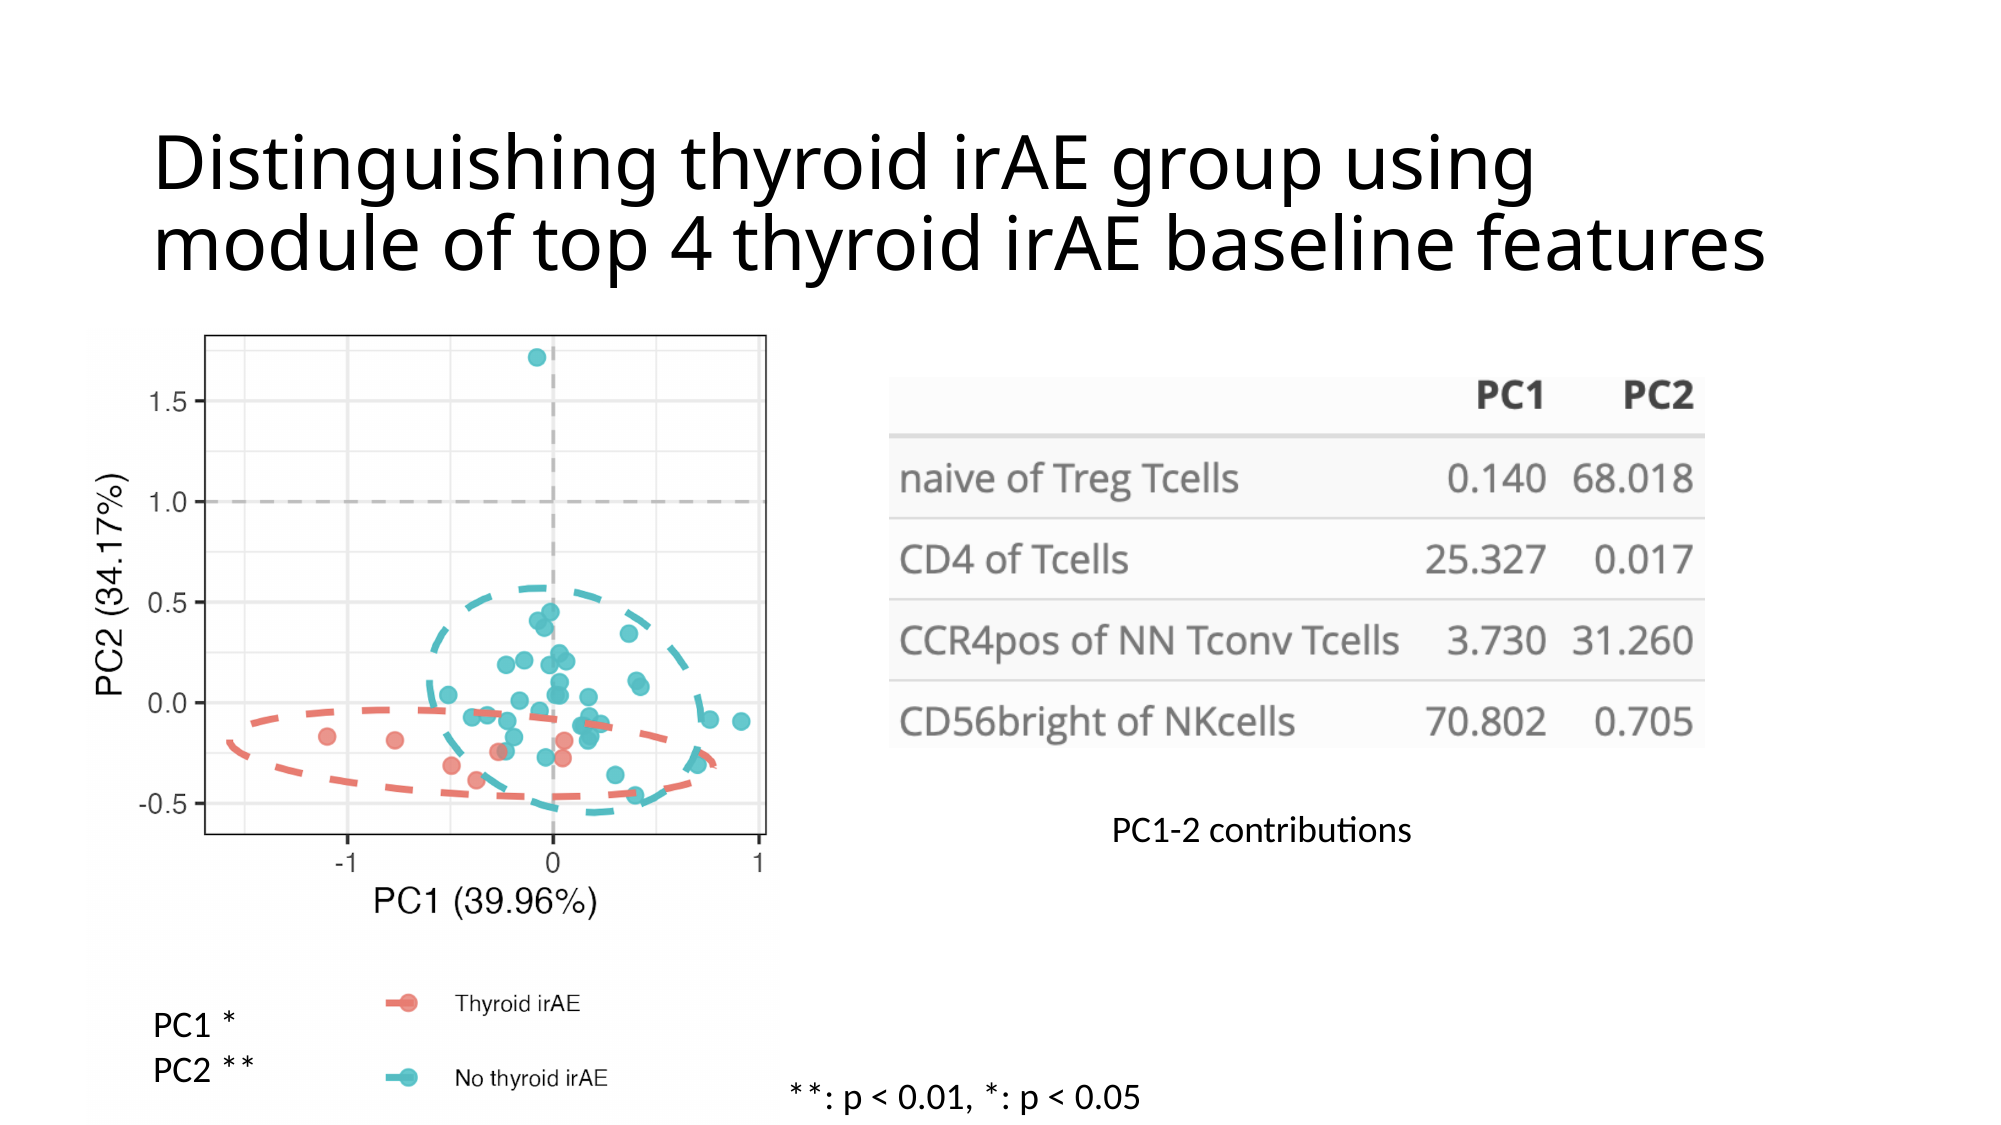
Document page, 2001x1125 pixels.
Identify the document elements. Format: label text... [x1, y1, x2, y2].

text_box PC1-2 contributions [1097, 798, 1428, 858]
picture [86, 328, 780, 1125]
title Distinguishing thyroid irAE group using module of top 4 thyroid irAE baseline features [137, 97, 1843, 315]
text_box **: p < 0.01, *: p < 0.05 [780, 1064, 1157, 1125]
picture [889, 377, 1705, 748]
